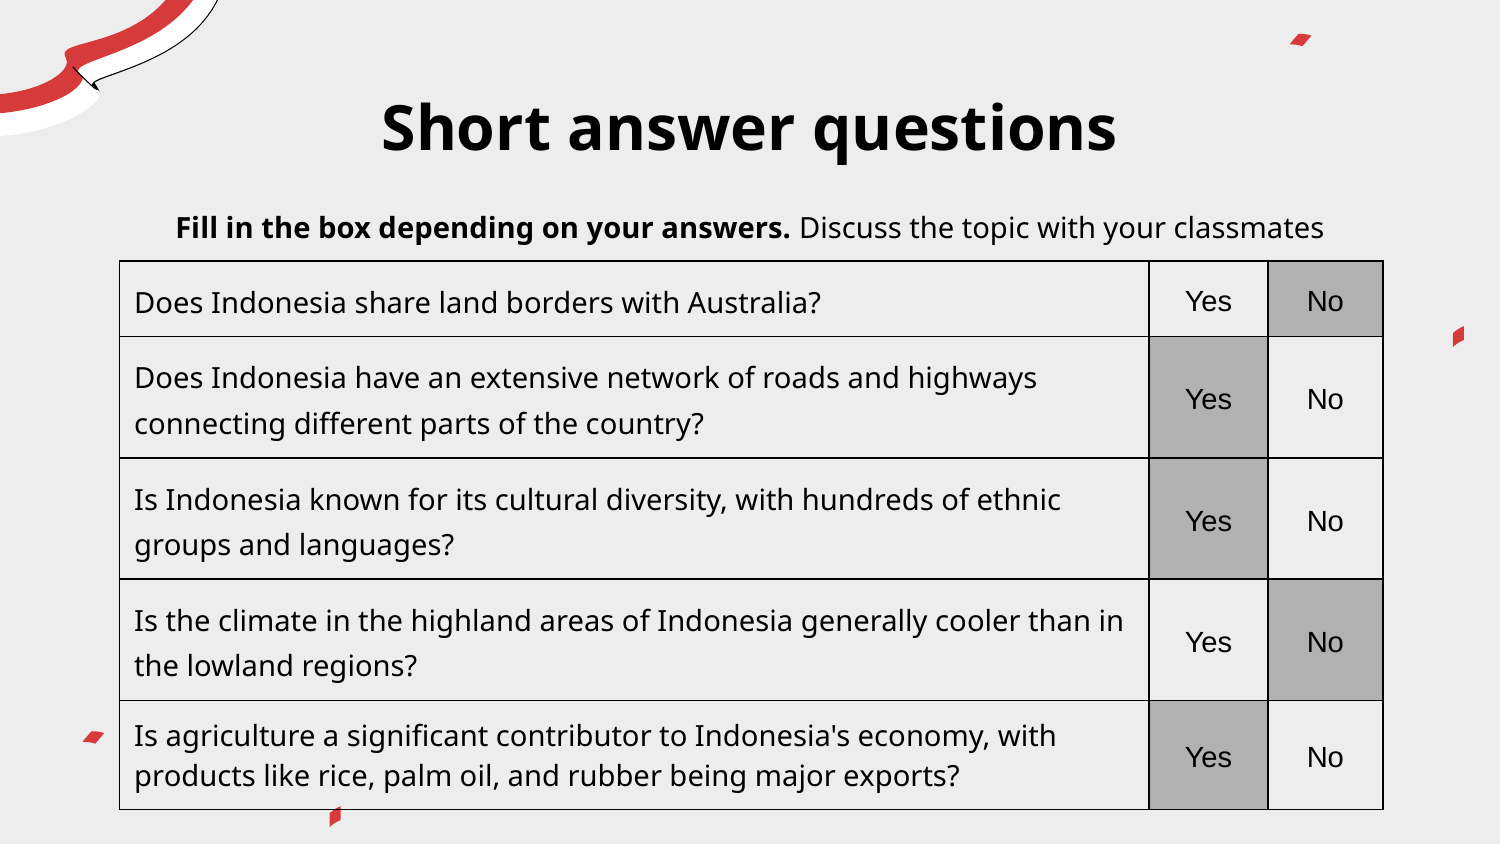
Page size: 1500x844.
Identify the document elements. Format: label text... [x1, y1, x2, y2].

table_header Does Indonesia share land borders with Australia? [120, 262, 1148, 336]
table_cell No [1269, 701, 1382, 809]
table_cell No [1269, 337, 1382, 457]
table_header Yes [1150, 262, 1267, 336]
table_cell Is Indonesia known for its cultural diversity, with hundreds of ethnic groups and languages? [120, 459, 1148, 578]
table_cell Yes [1150, 580, 1267, 700]
table_header No [1269, 262, 1382, 336]
title Short answer questions [118, 72, 1382, 167]
table_cell Is agriculture a significant contributor to Indonesia's economy, with products like rice, palm oil, and rubber being major exports? [120, 701, 1148, 809]
table_cell Yes [1150, 701, 1267, 809]
subtitle Fill in the box depending on your answers. Discuss the topic with your classmates [118, 188, 1382, 260]
table_cell Is the climate in the highland areas of Indonesia generally cooler than in the lowland regions? [120, 580, 1148, 700]
table_cell Does Indonesia have an extensive network of roads and highways connecting different parts of the country? [120, 337, 1148, 457]
table_cell No [1269, 459, 1382, 578]
table_cell No [1269, 580, 1382, 700]
table_cell Yes [1150, 459, 1267, 578]
table_cell Yes [1150, 337, 1267, 457]
